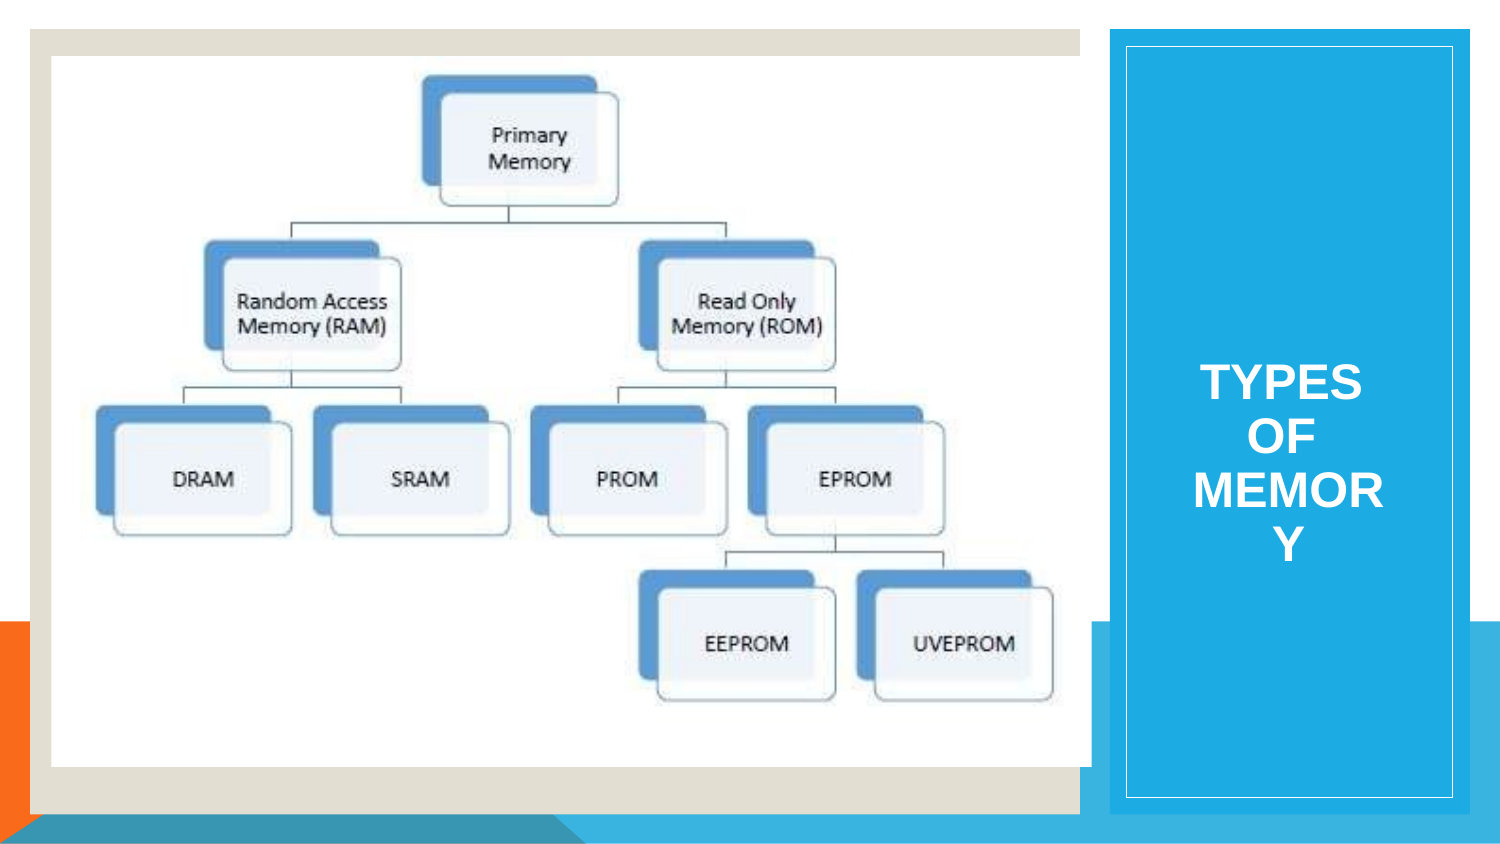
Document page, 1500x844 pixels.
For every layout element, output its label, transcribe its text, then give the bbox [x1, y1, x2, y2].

text_box TYPES OF MEMORY [1174, 347, 1402, 572]
text_box [1109, 29, 1470, 815]
text_box [51, 56, 1092, 767]
text_box [1126, 46, 1453, 798]
text_box [30, 29, 1080, 815]
